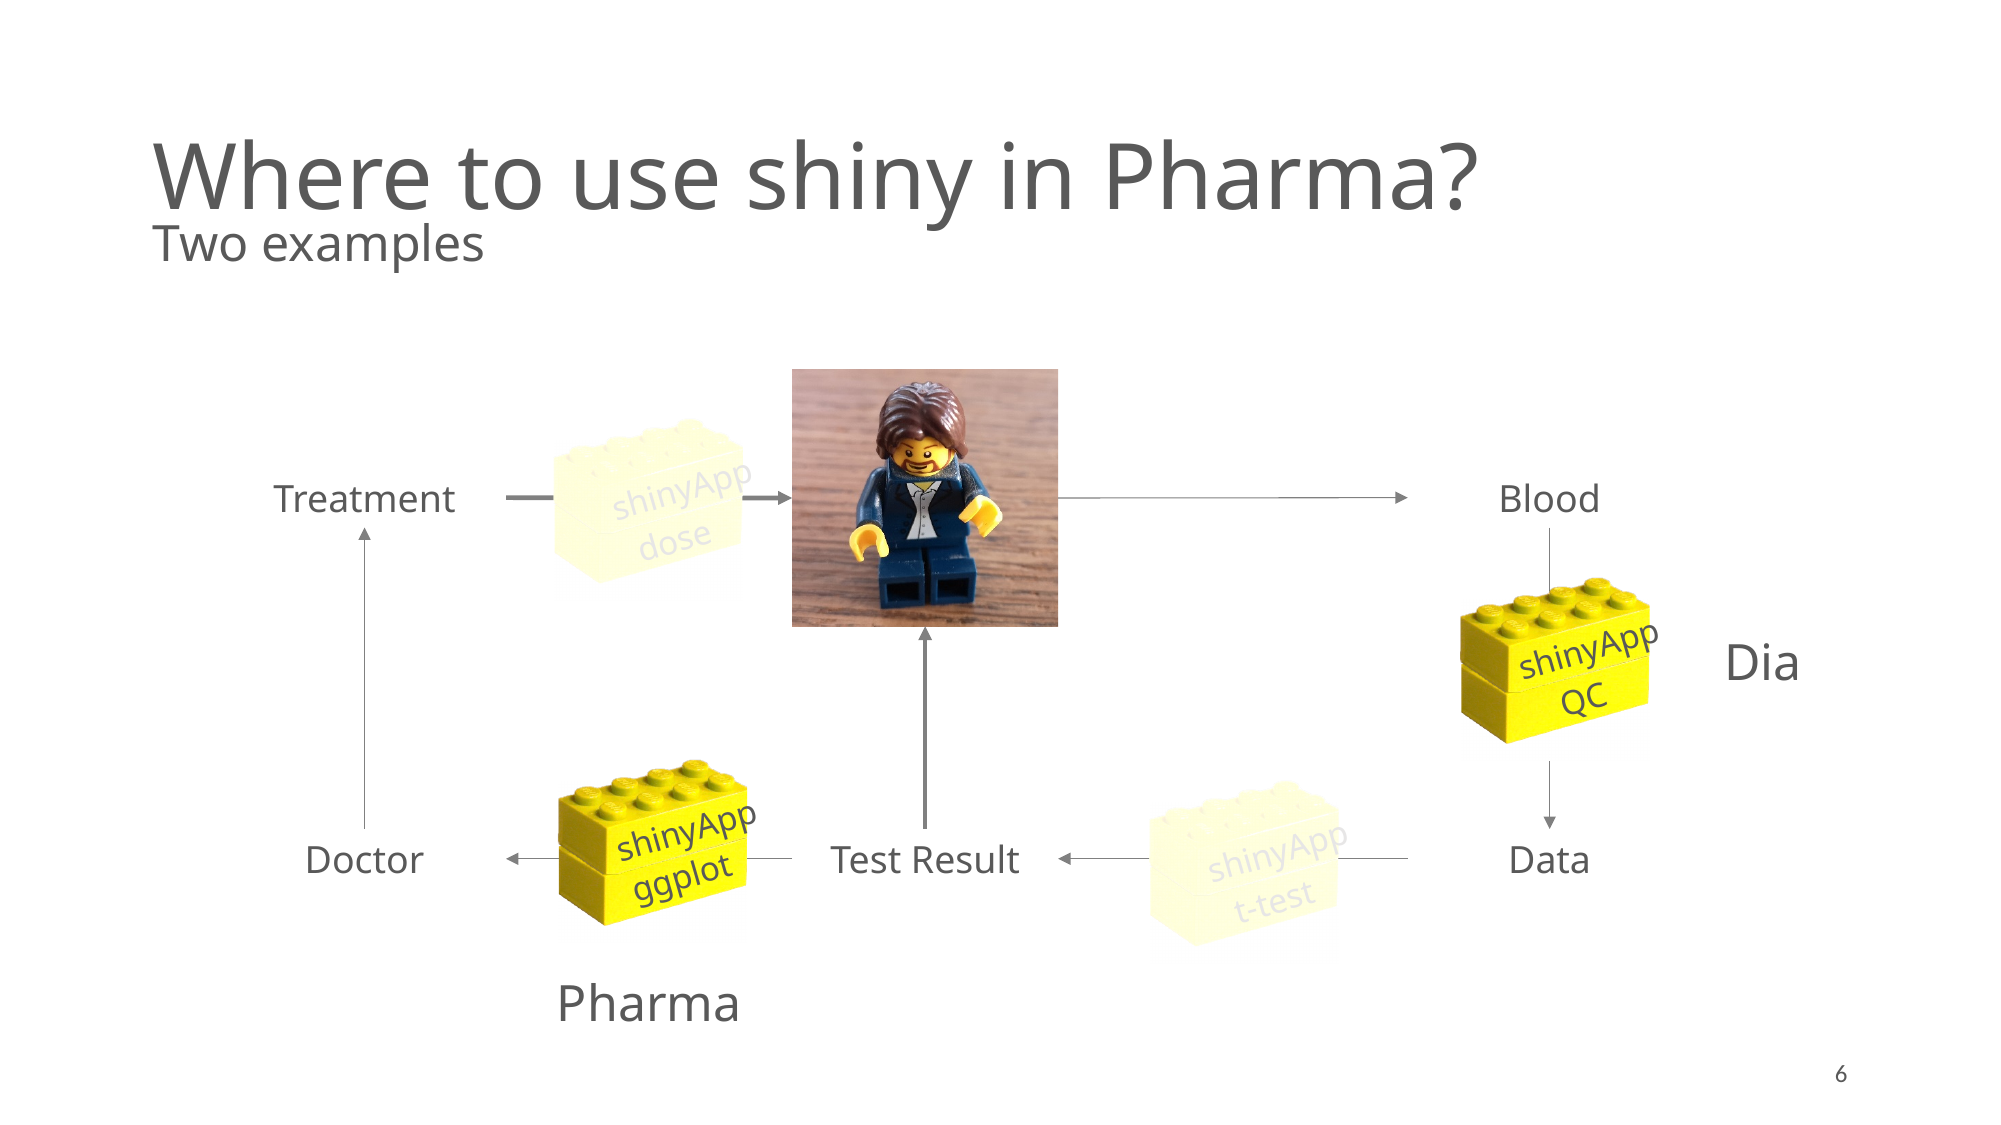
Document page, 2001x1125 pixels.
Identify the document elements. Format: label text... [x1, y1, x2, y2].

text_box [557, 733, 779, 943]
title Where to use shiny in Pharma? [137, 112, 1863, 194]
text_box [553, 391, 775, 602]
list Two examples [137, 194, 1863, 300]
text_box Treatment [223, 467, 506, 528]
text_box Pharma [506, 963, 793, 1039]
text_box Test Result [792, 828, 1059, 889]
text_box Data [1407, 828, 1692, 889]
text_box Blood [1407, 467, 1692, 528]
text_box Doctor [223, 828, 506, 889]
slide_number 6 [1412, 1042, 1863, 1103]
picture [792, 369, 1059, 627]
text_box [1460, 551, 1682, 761]
text_box Dia [1709, 622, 1885, 698]
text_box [1149, 754, 1371, 964]
